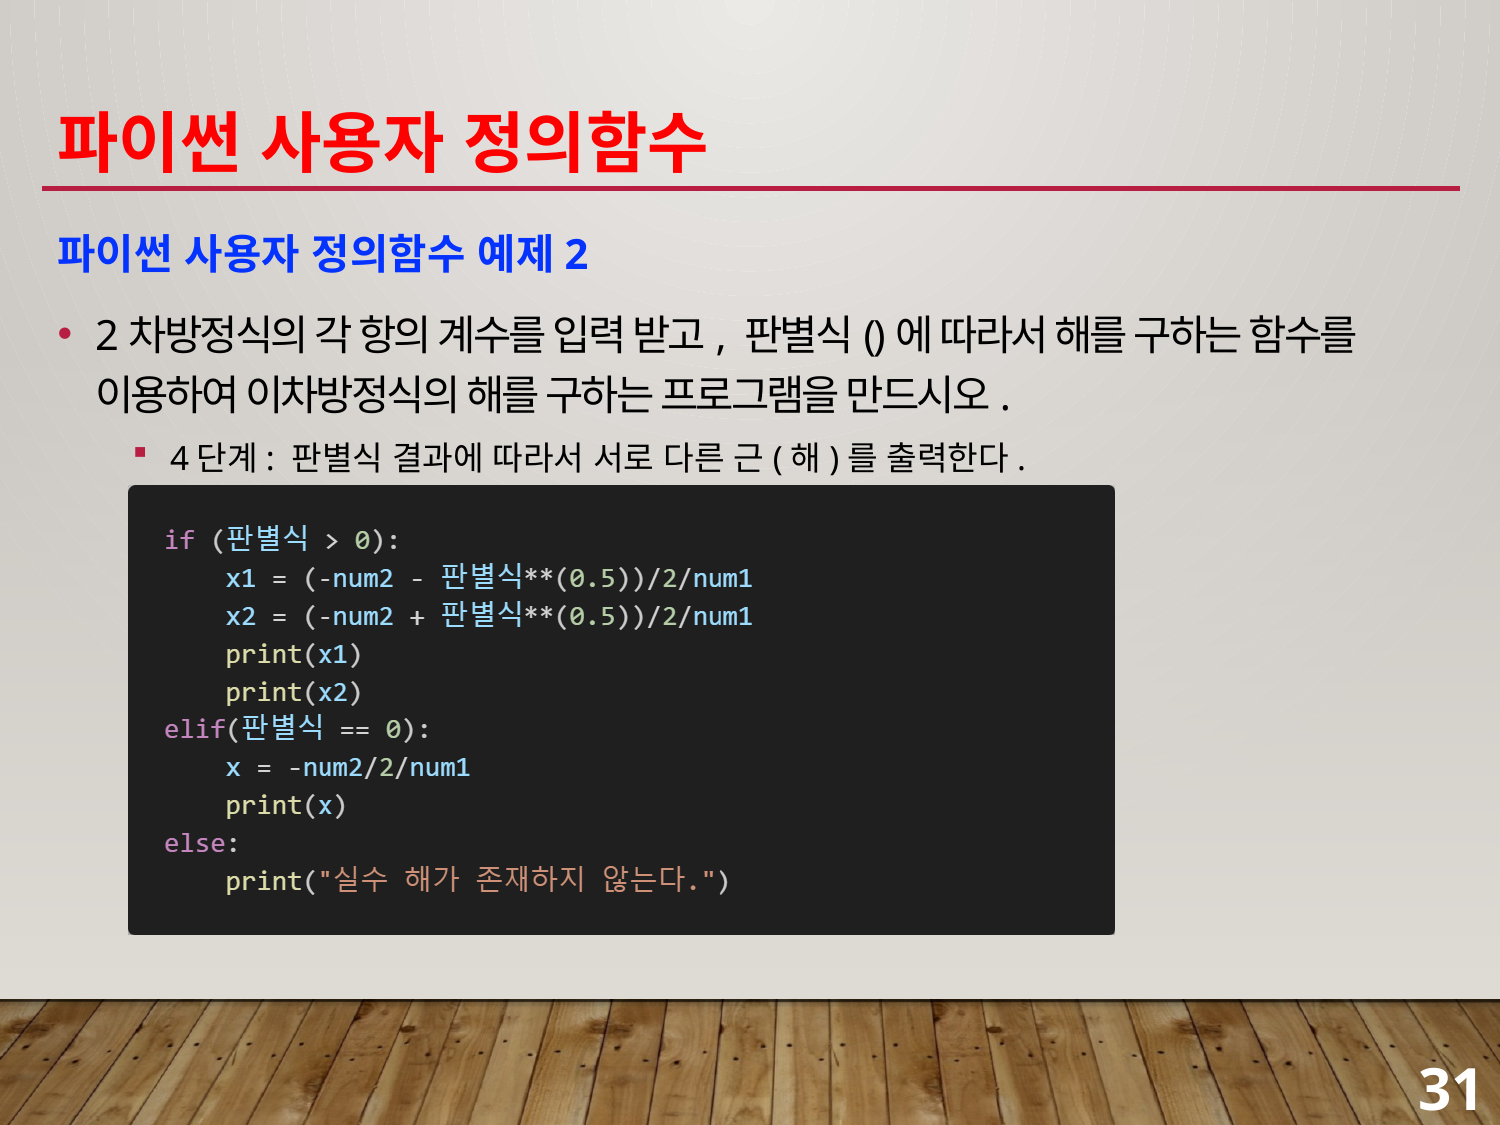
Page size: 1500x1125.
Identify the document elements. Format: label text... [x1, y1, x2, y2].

title 파이썬 사용자 정의함수 [42, 16, 1461, 189]
picture [128, 485, 1115, 936]
picture [0, 999, 1500, 1125]
